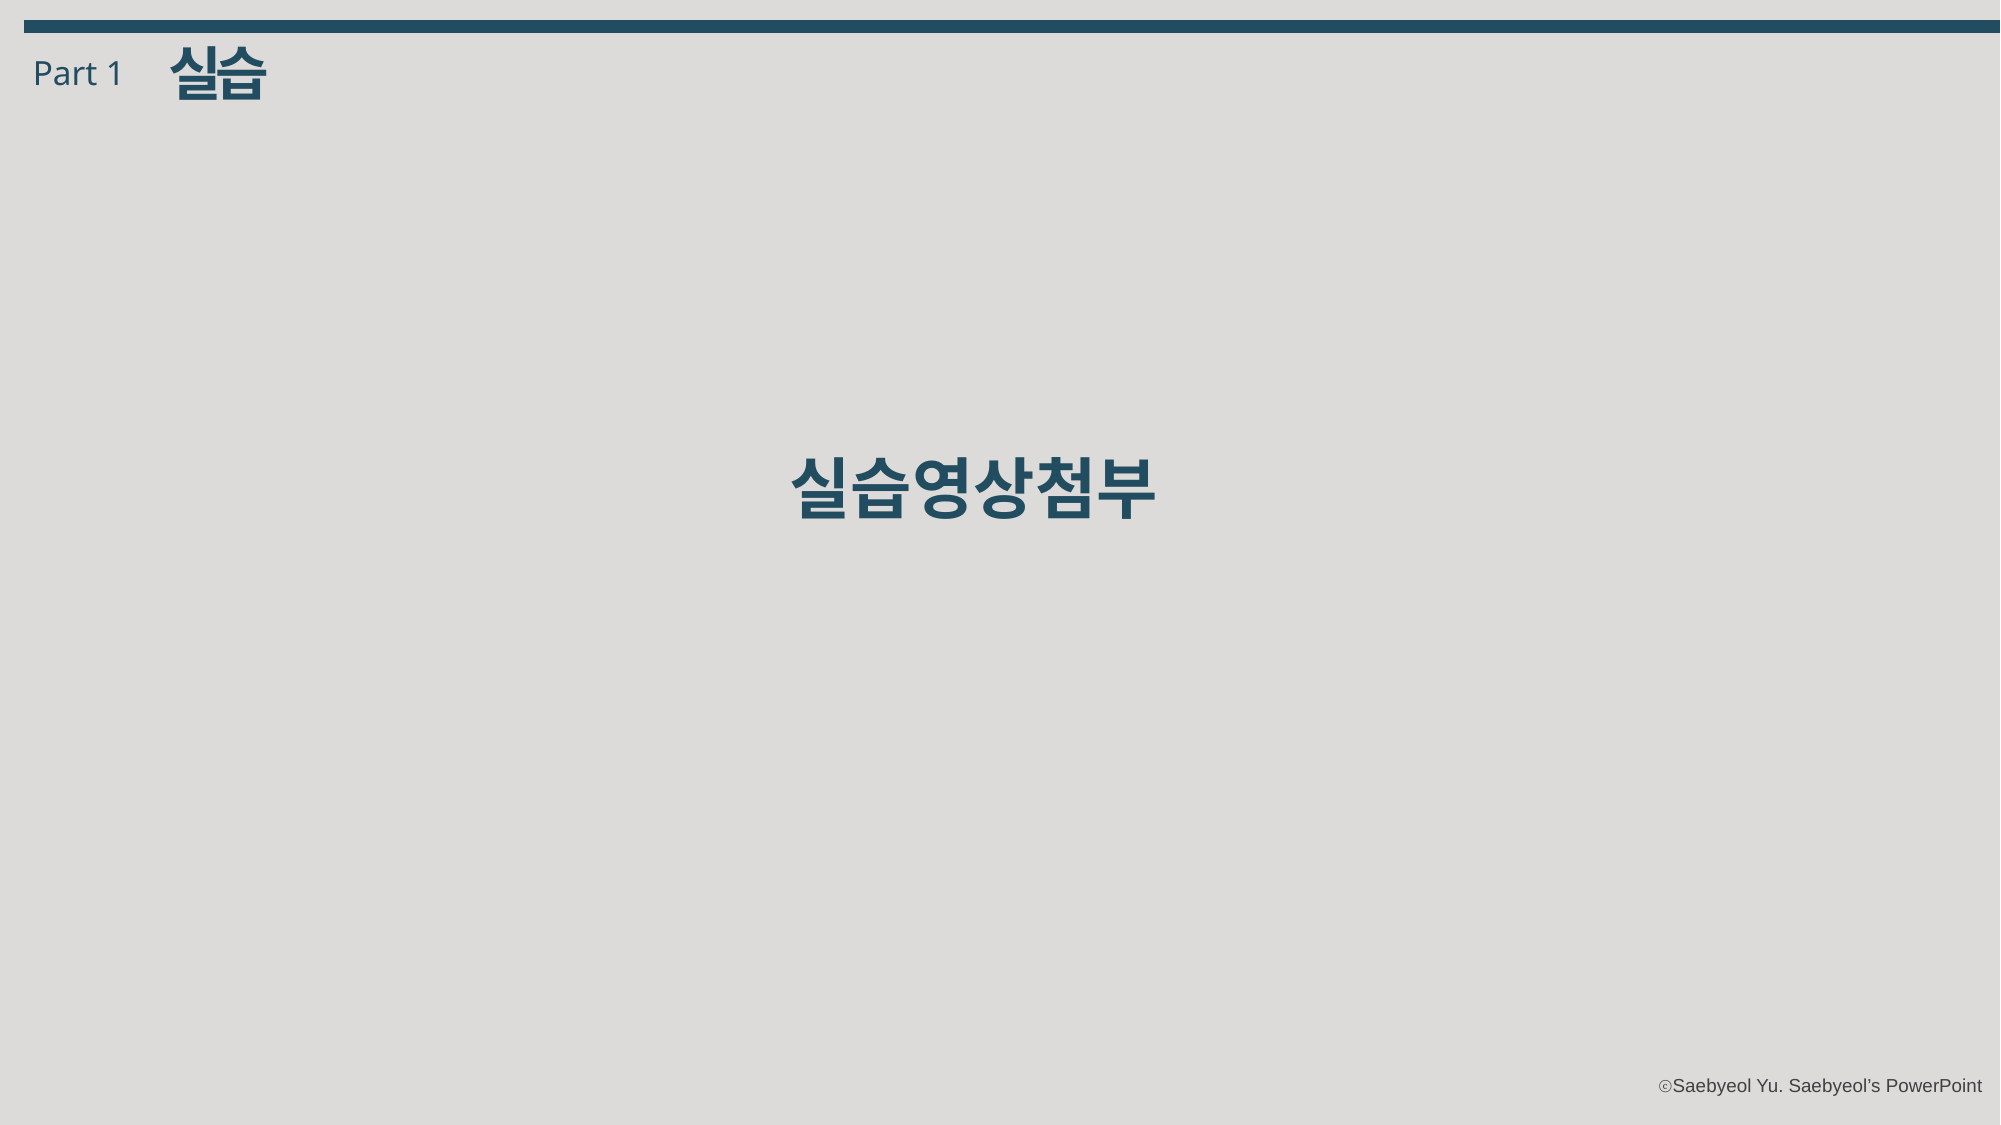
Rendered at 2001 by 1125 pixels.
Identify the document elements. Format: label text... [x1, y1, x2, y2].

text_box Part 1 [18, 44, 140, 100]
text_box 실습영상첨부 [774, 439, 1174, 535]
text_box 실습 [153, 29, 284, 115]
